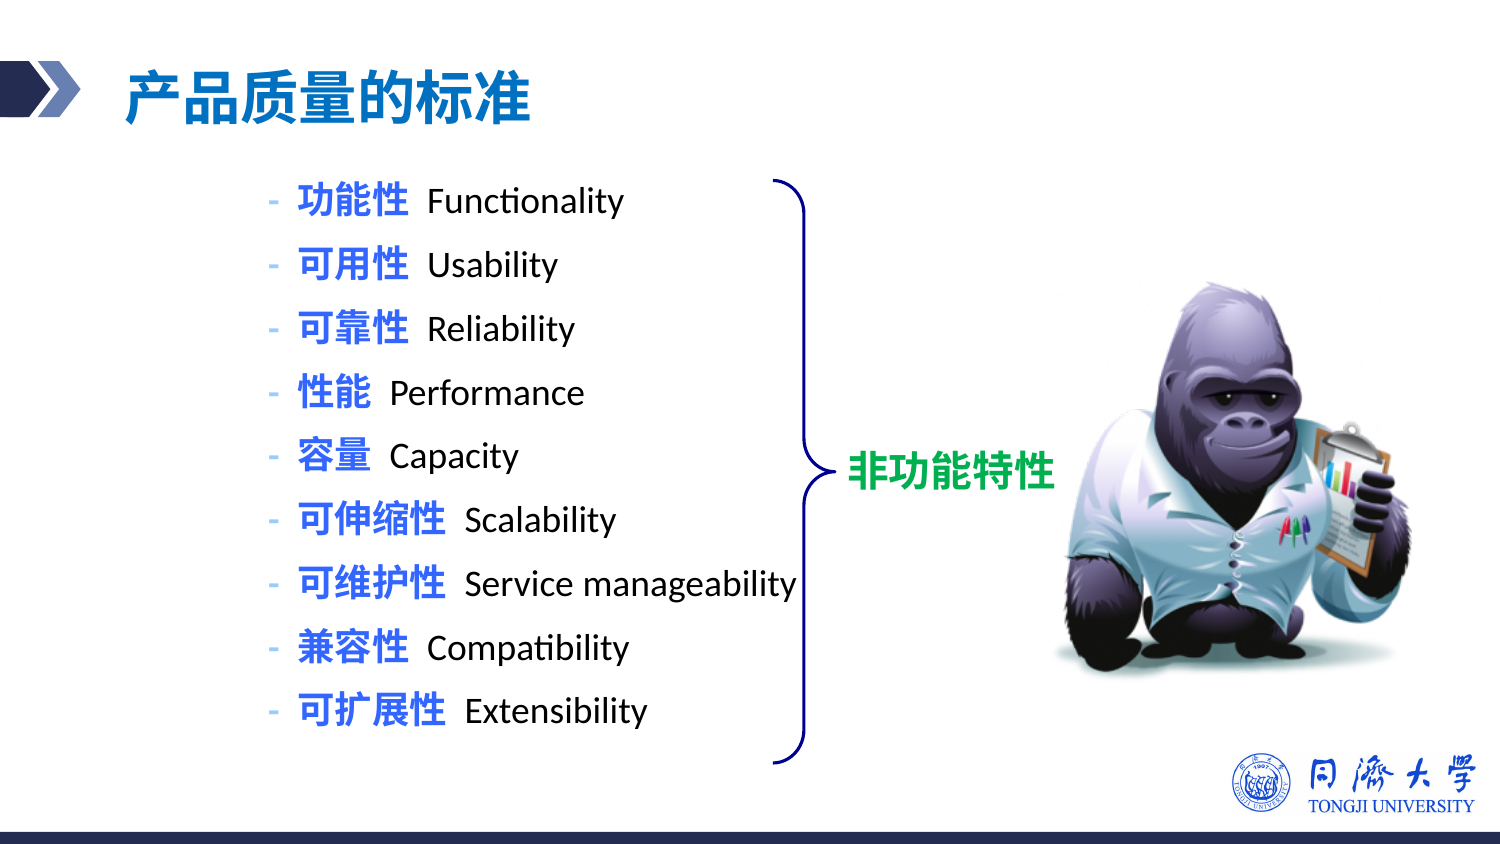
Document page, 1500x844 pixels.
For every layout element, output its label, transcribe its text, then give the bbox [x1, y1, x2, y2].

text_box [772, 180, 832, 763]
text_box - 功能性 Functionality - 可用性 Usability - 可靠性 Reliability - 性能 Performance - 容量 Capacity - 可伸缩性 Scalability - 可维护性 Service manageability - 兼容性 Compatibility - 可扩展性 Extensibility [178, 168, 874, 739]
title 产品质量的标准 [109, 56, 813, 145]
picture [1230, 751, 1480, 815]
picture [1050, 281, 1412, 683]
text_box 非功能特性 [832, 436, 1050, 502]
